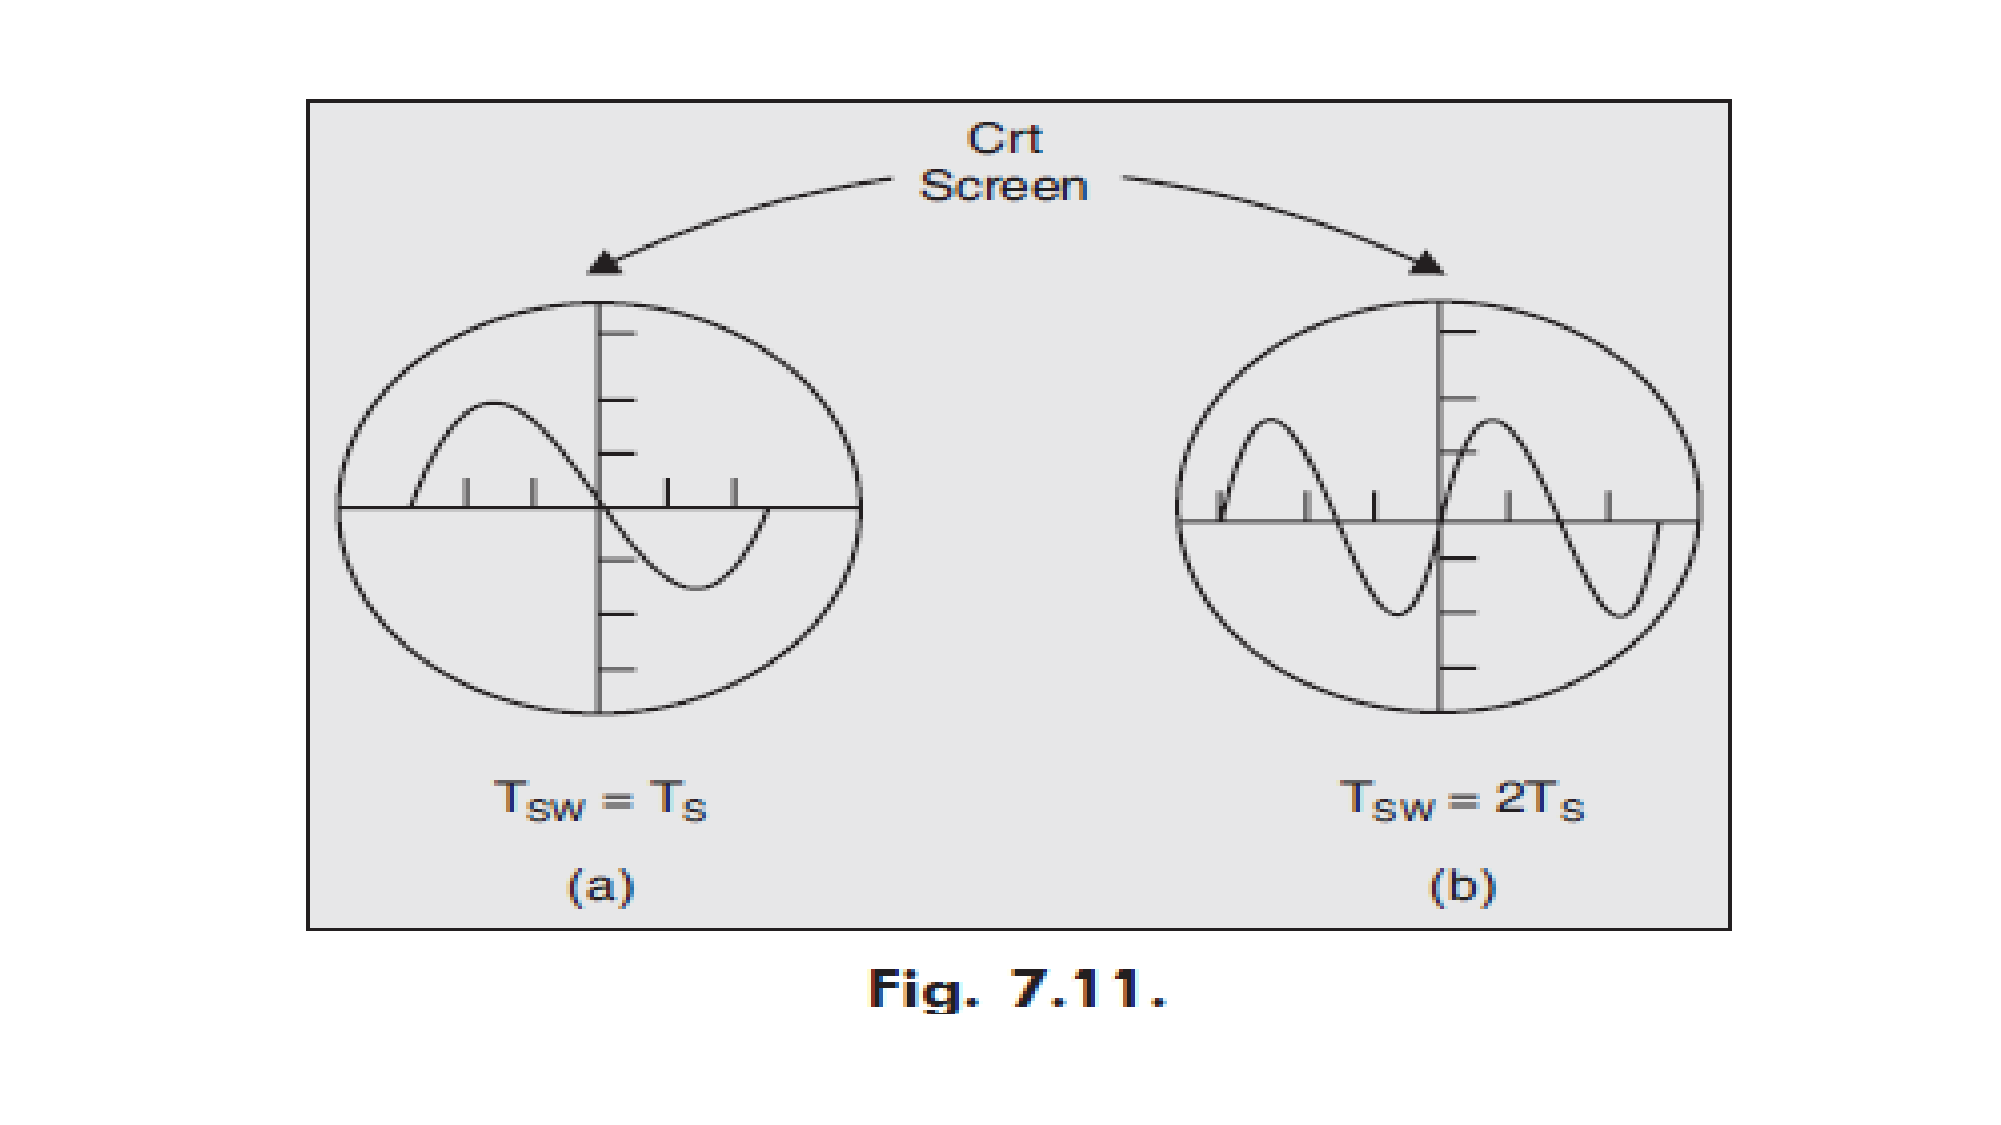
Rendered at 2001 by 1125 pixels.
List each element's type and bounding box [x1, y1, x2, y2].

picture [266, 59, 1830, 1014]
